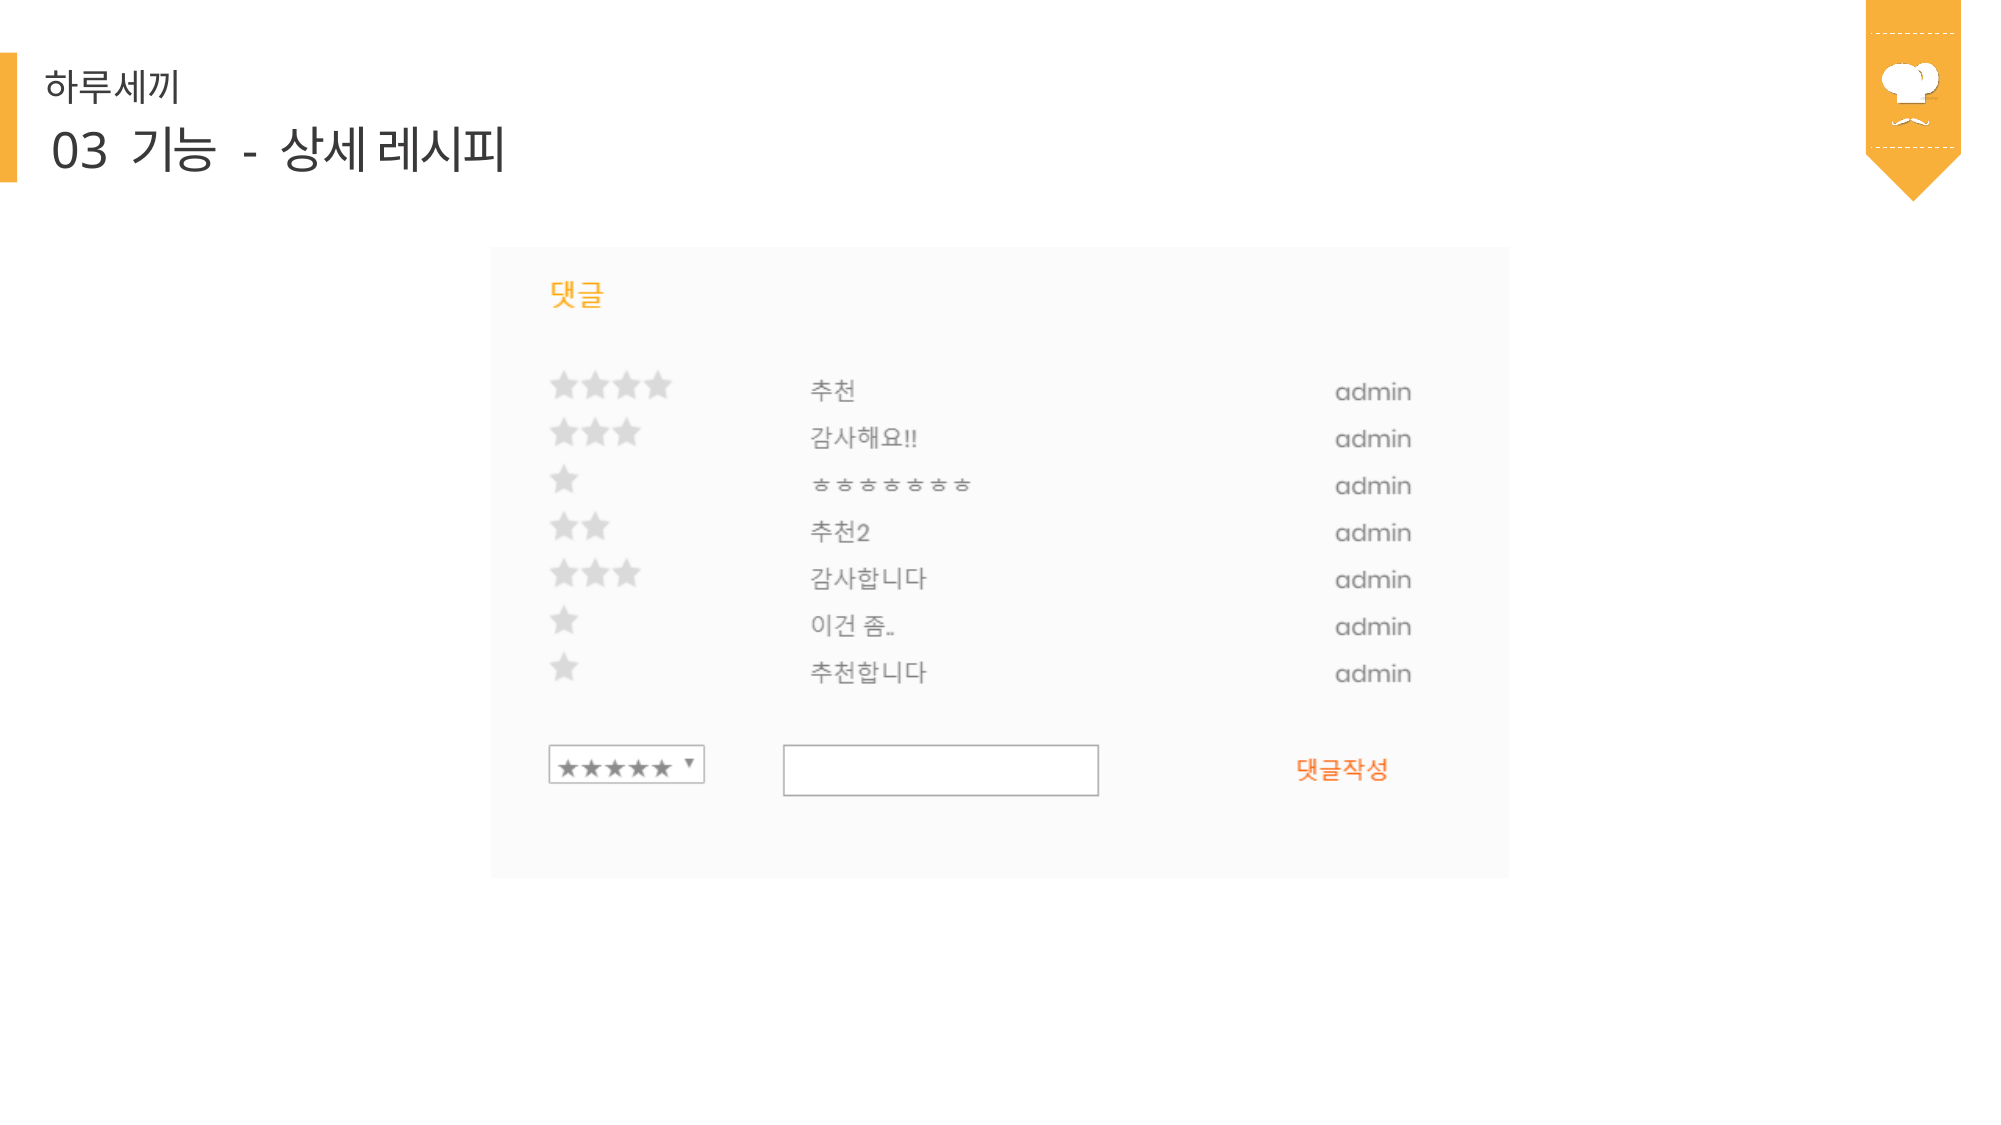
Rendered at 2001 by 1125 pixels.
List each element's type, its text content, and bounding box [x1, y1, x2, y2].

text_box 03 기능 - 상세 레시피 [36, 110, 524, 186]
text_box [0, 52, 18, 183]
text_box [1865, 0, 1961, 202]
text_box 하루세끼 [29, 56, 197, 117]
picture [491, 247, 1509, 878]
